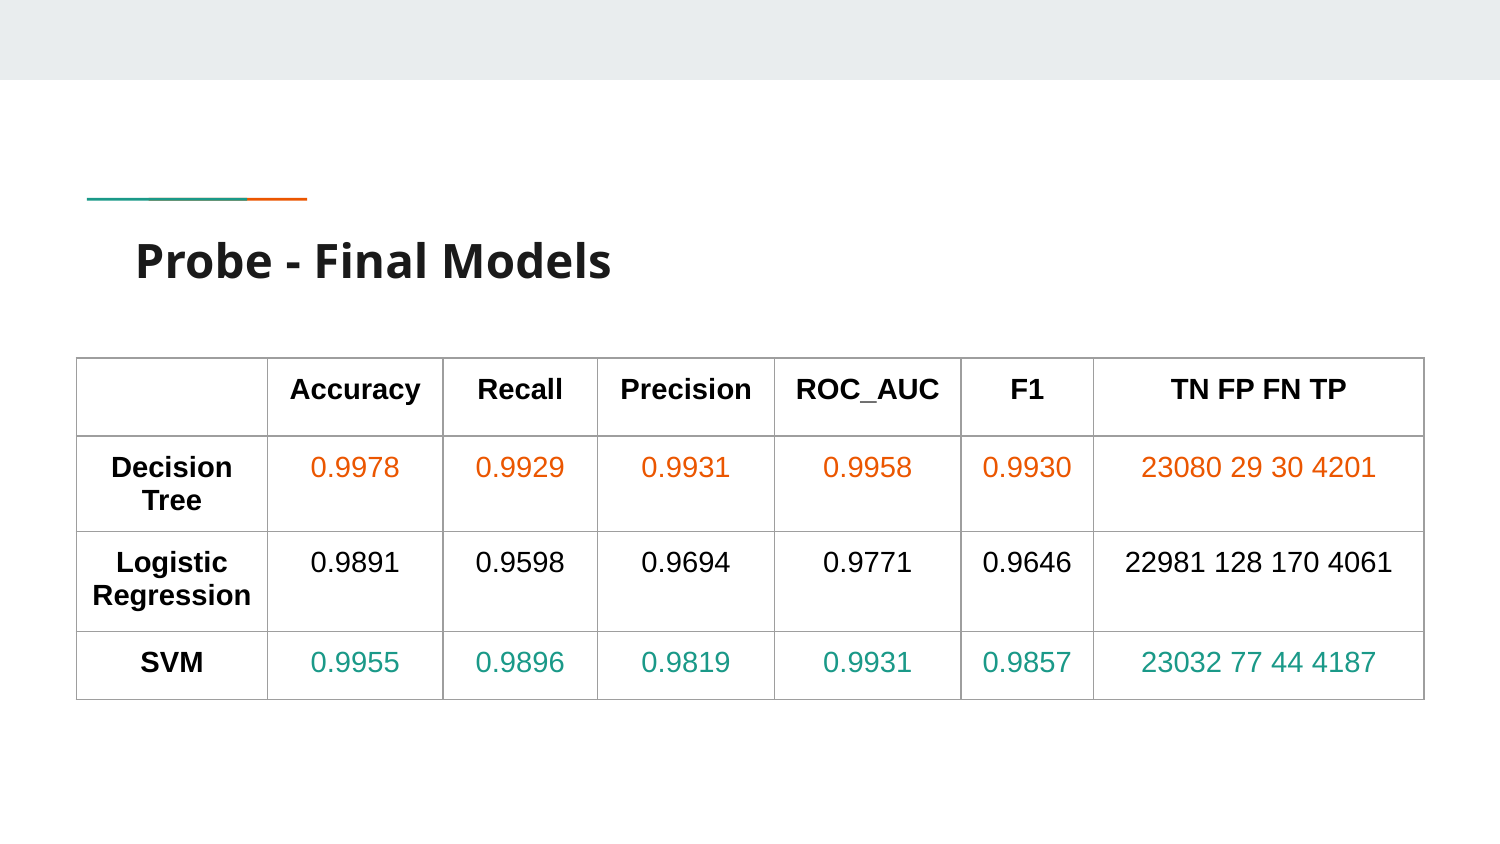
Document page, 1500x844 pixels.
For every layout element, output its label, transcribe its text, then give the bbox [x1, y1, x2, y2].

table_cell 23032 77 44 4187 [1094, 632, 1423, 699]
table_cell 23080 29 30 4201 [1094, 437, 1423, 531]
table_header Recall [444, 359, 597, 435]
table_header F1 [962, 359, 1093, 435]
table_cell Decision Tree [77, 437, 267, 531]
table_cell 0.9646 [962, 532, 1093, 631]
table_cell 0.9598 [444, 532, 597, 631]
table_cell 0.9929 [444, 437, 597, 531]
table_cell 22981 128 170 4061 [1094, 532, 1423, 631]
table_cell 0.9771 [775, 532, 960, 631]
table_header TN FP FN TP [1094, 359, 1423, 435]
table_cell 0.9955 [268, 632, 442, 699]
table_header [77, 359, 267, 435]
table_cell 0.9978 [268, 437, 442, 531]
table_header ROC_AUC [775, 359, 960, 435]
table_cell 0.9819 [598, 632, 774, 699]
title Probe - Final Models [119, 216, 1381, 305]
table_cell 0.9958 [775, 437, 960, 531]
table_cell 0.9694 [598, 532, 774, 631]
table_cell 0.9930 [962, 437, 1093, 531]
table_header Precision [598, 359, 774, 435]
table_cell 0.9931 [775, 632, 960, 699]
table_cell 0.9896 [444, 632, 597, 699]
table_cell SVM [77, 632, 267, 699]
table_cell 0.9931 [598, 437, 774, 531]
table_header Accuracy [268, 359, 442, 435]
table_cell Logistic Regression [77, 532, 267, 631]
table_cell 0.9891 [268, 532, 442, 631]
table_cell 0.9857 [962, 632, 1093, 699]
